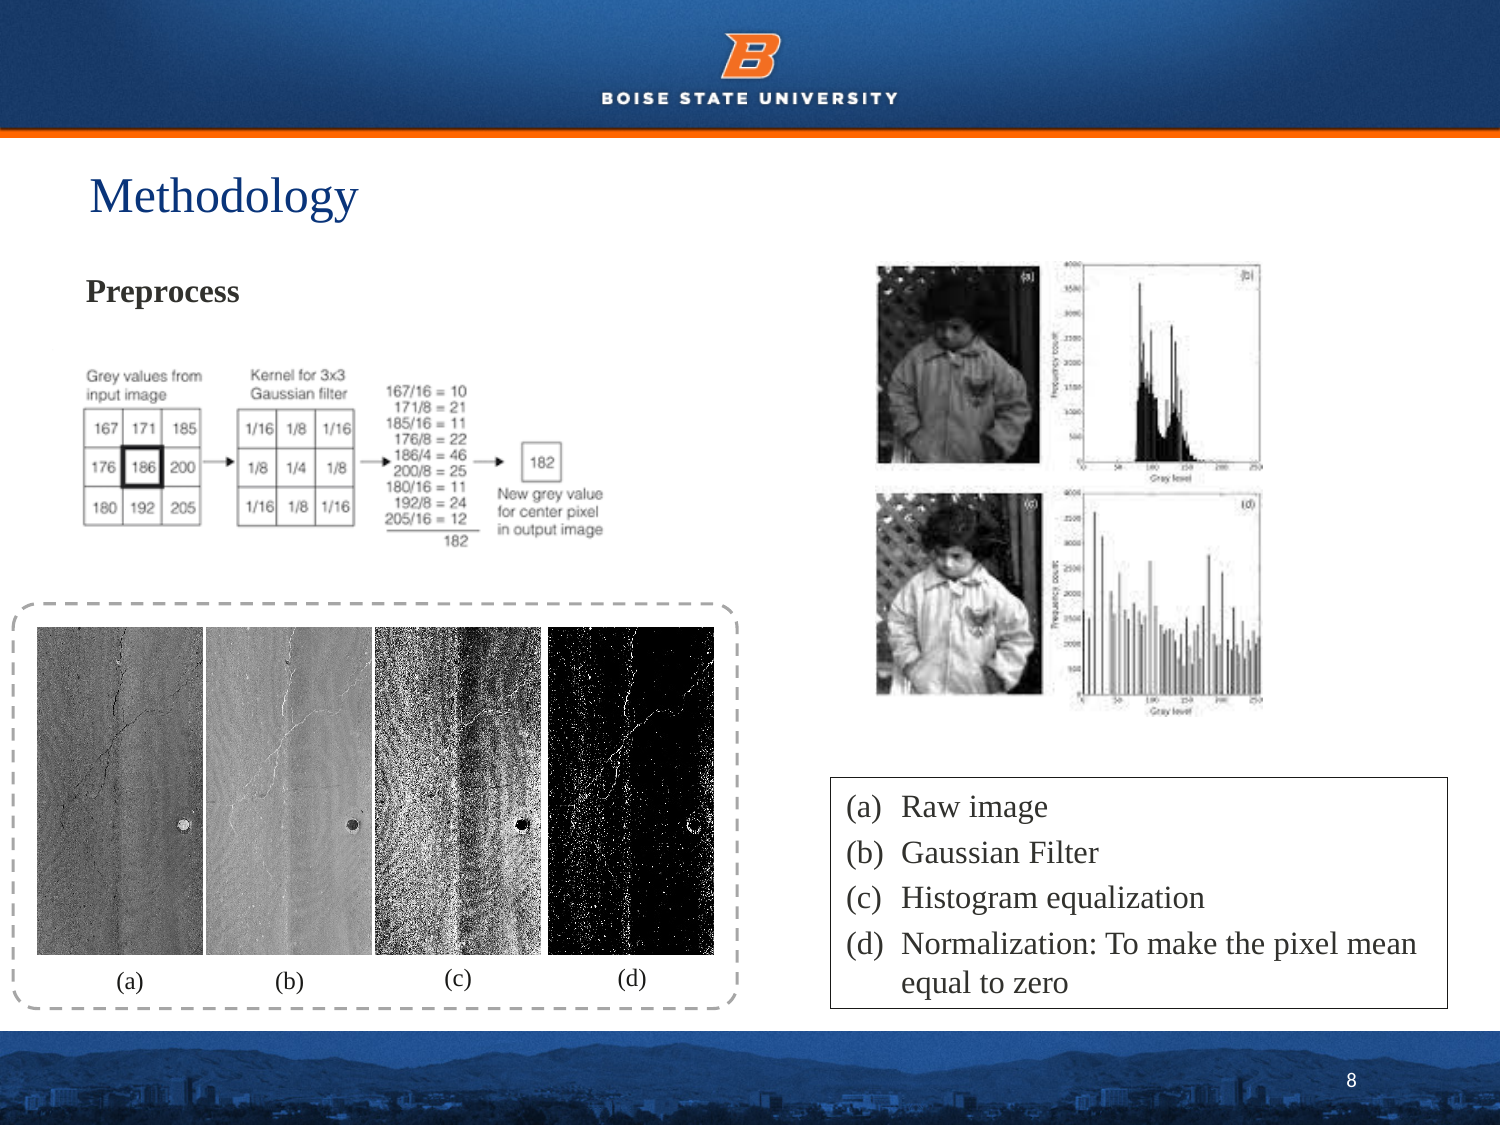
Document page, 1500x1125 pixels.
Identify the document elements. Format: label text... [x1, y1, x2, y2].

picture [0, 0, 1500, 138]
list Preprocess [70, 261, 537, 348]
picture [0, 1031, 1500, 1125]
text_box [11, 601, 740, 1010]
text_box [36, 627, 715, 1016]
picture [51, 349, 631, 563]
text_box Raw image Gaussian Filter Histogram equalization Normalization: To make the pixel mean equal to zero [830, 777, 1448, 1009]
picture [874, 261, 1263, 717]
title Methodology [74, 133, 375, 252]
